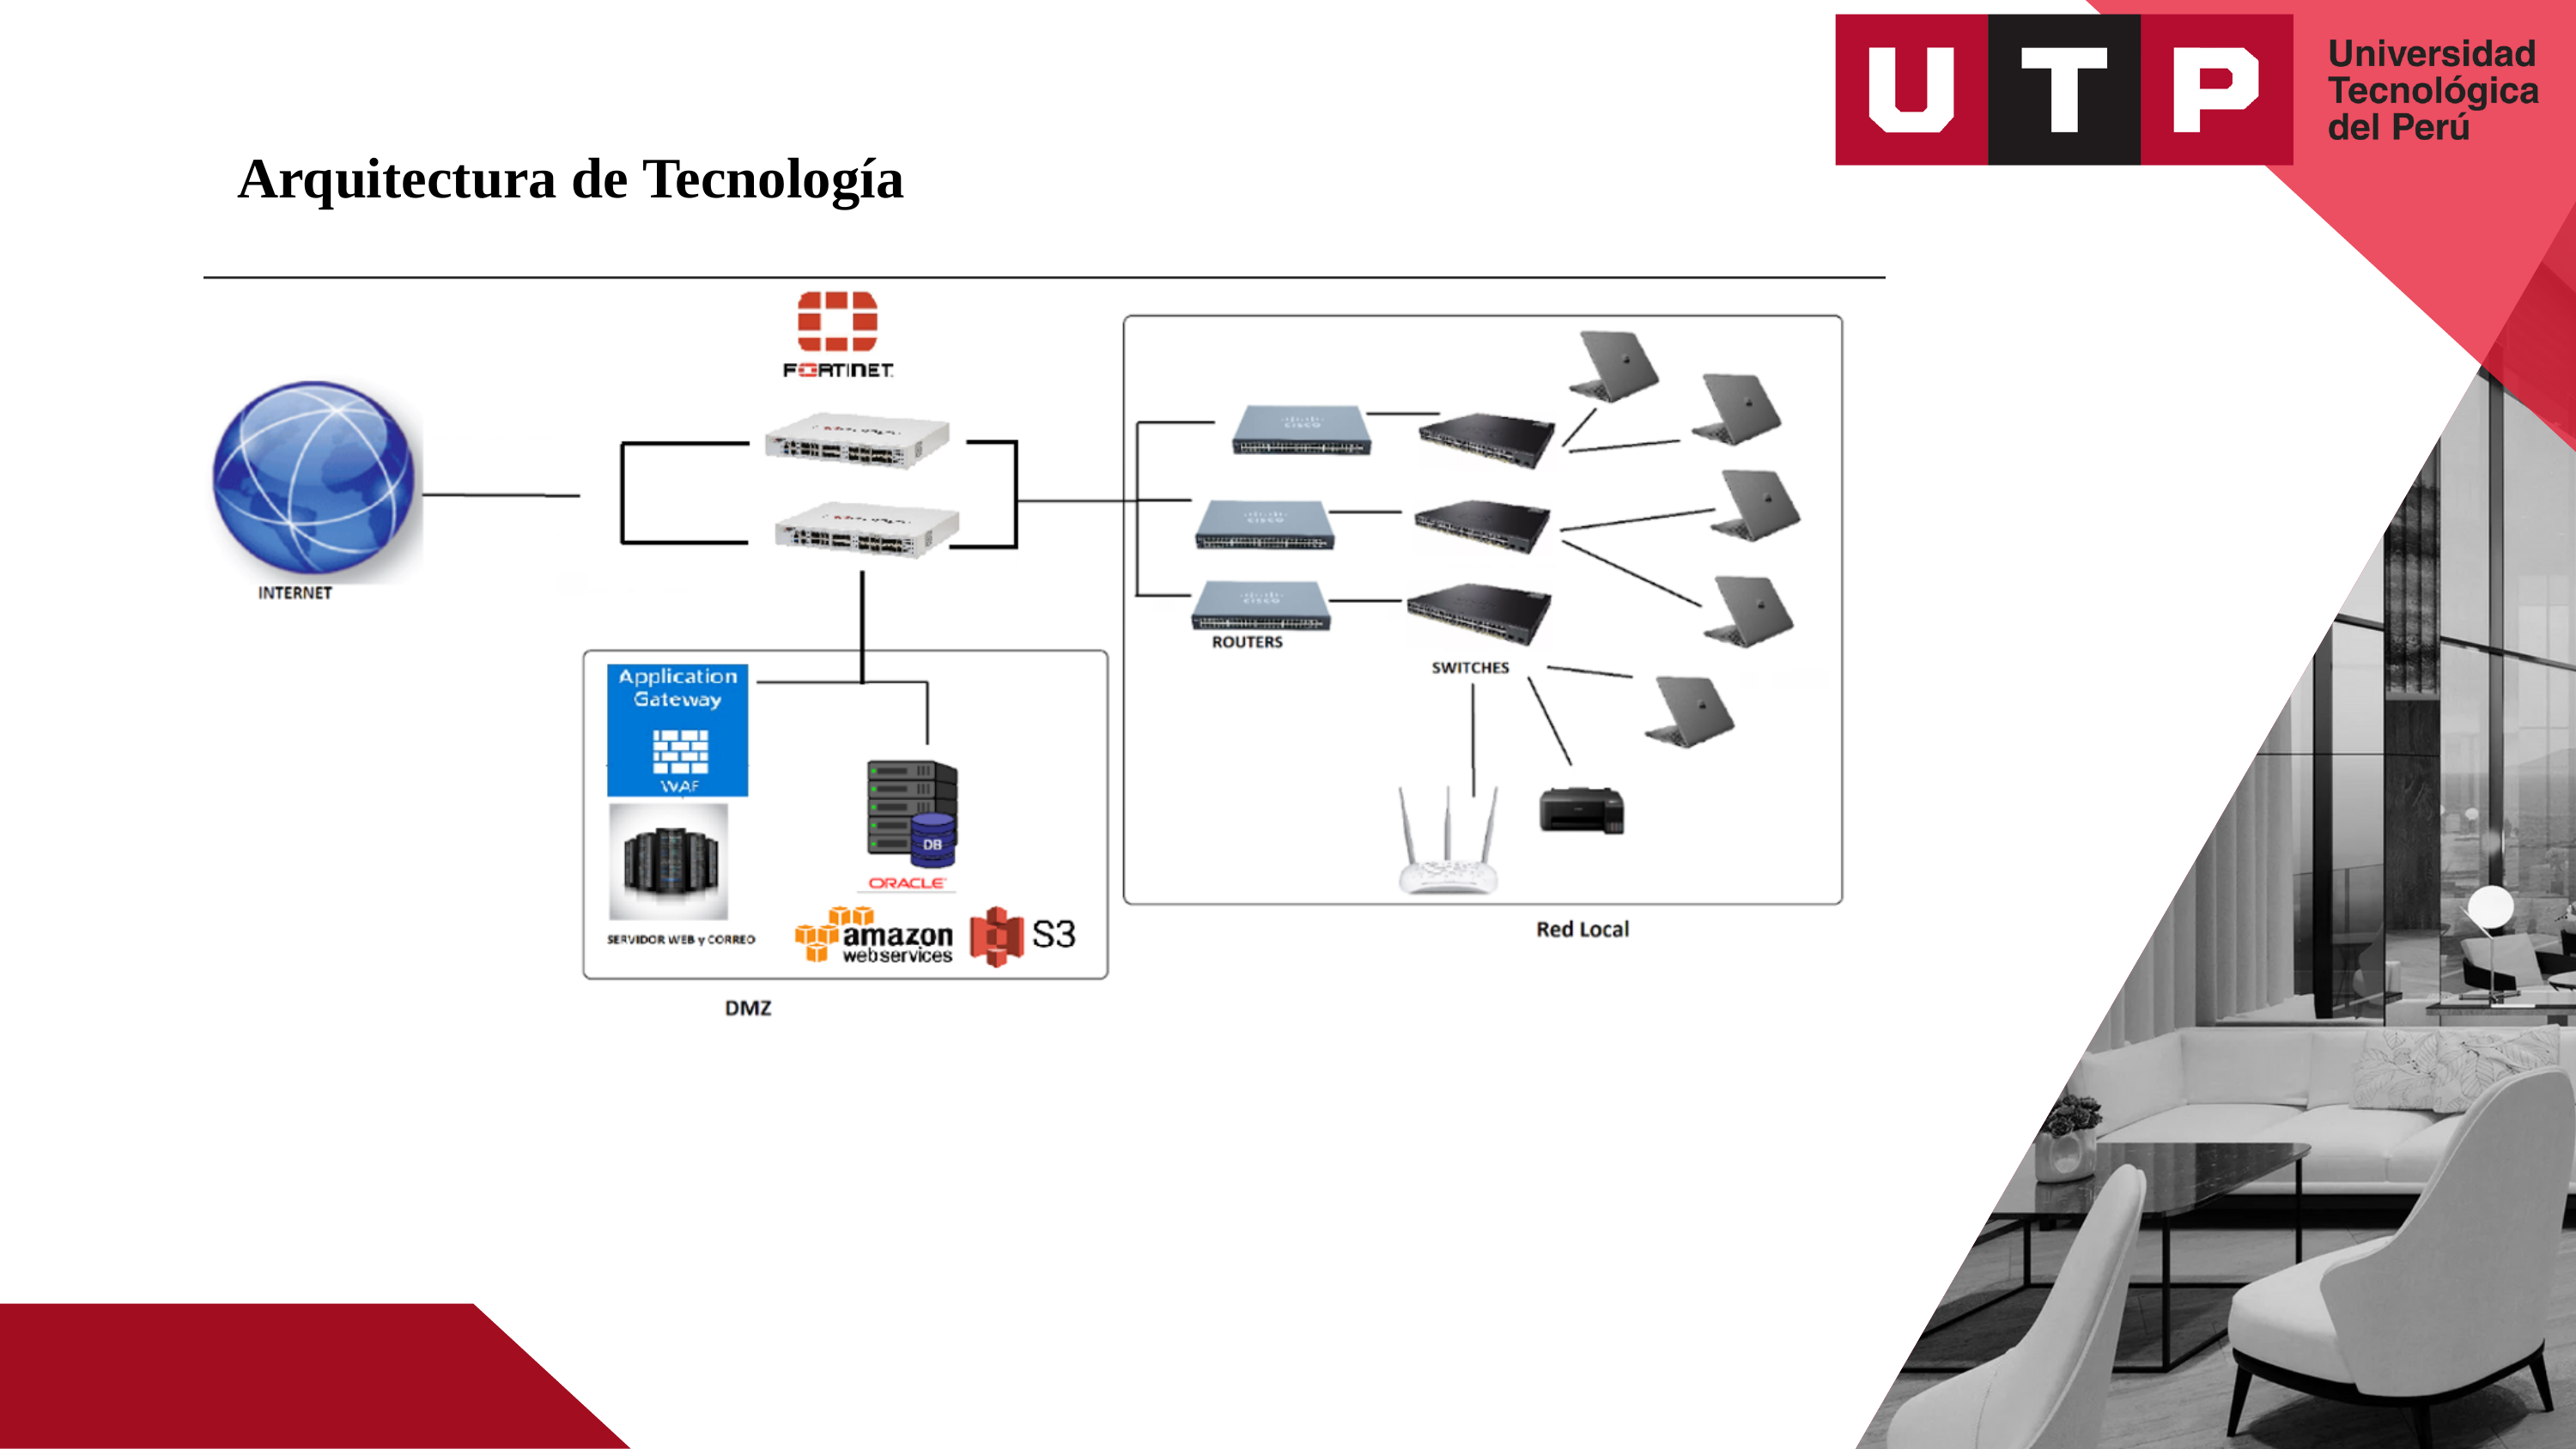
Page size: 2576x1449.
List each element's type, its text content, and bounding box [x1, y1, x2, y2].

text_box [2034, 0, 2576, 452]
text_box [1824, 56, 2576, 1449]
text_box Arquitectura de Tecnología [224, 134, 1819, 215]
picture [204, 276, 1886, 1041]
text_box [0, 1303, 631, 1449]
text_box [1780, 0, 2030, 134]
